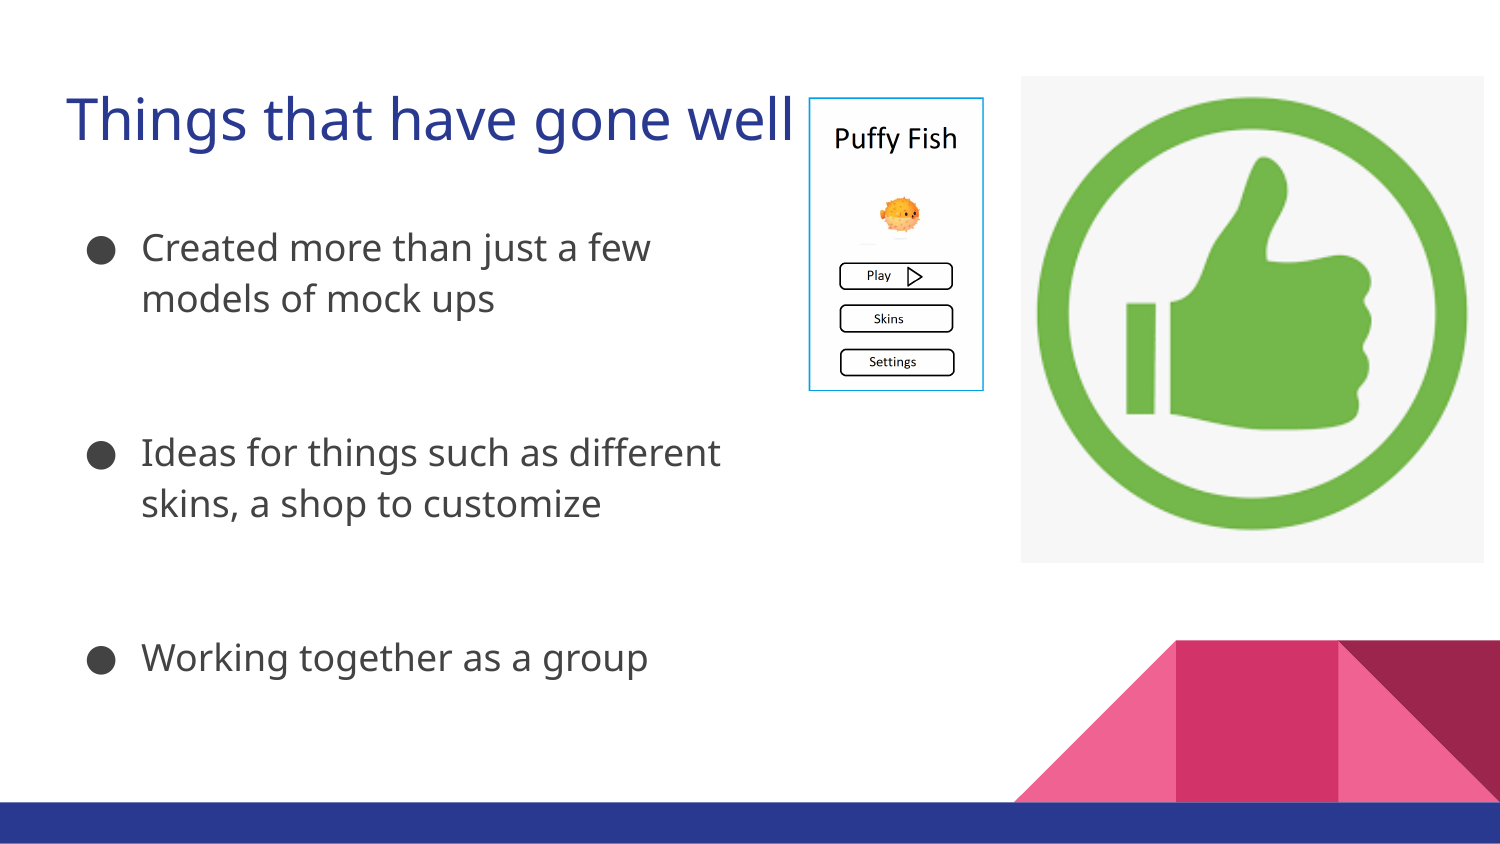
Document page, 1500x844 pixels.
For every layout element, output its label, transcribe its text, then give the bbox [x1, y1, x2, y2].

picture [1020, 76, 1484, 563]
title Things that have gone well [51, 67, 1449, 167]
list Created more than just a few models of mock ups Ideas for things such as different skins, a shop to customize Working together as a group [51, 201, 771, 750]
picture [811, 100, 984, 389]
